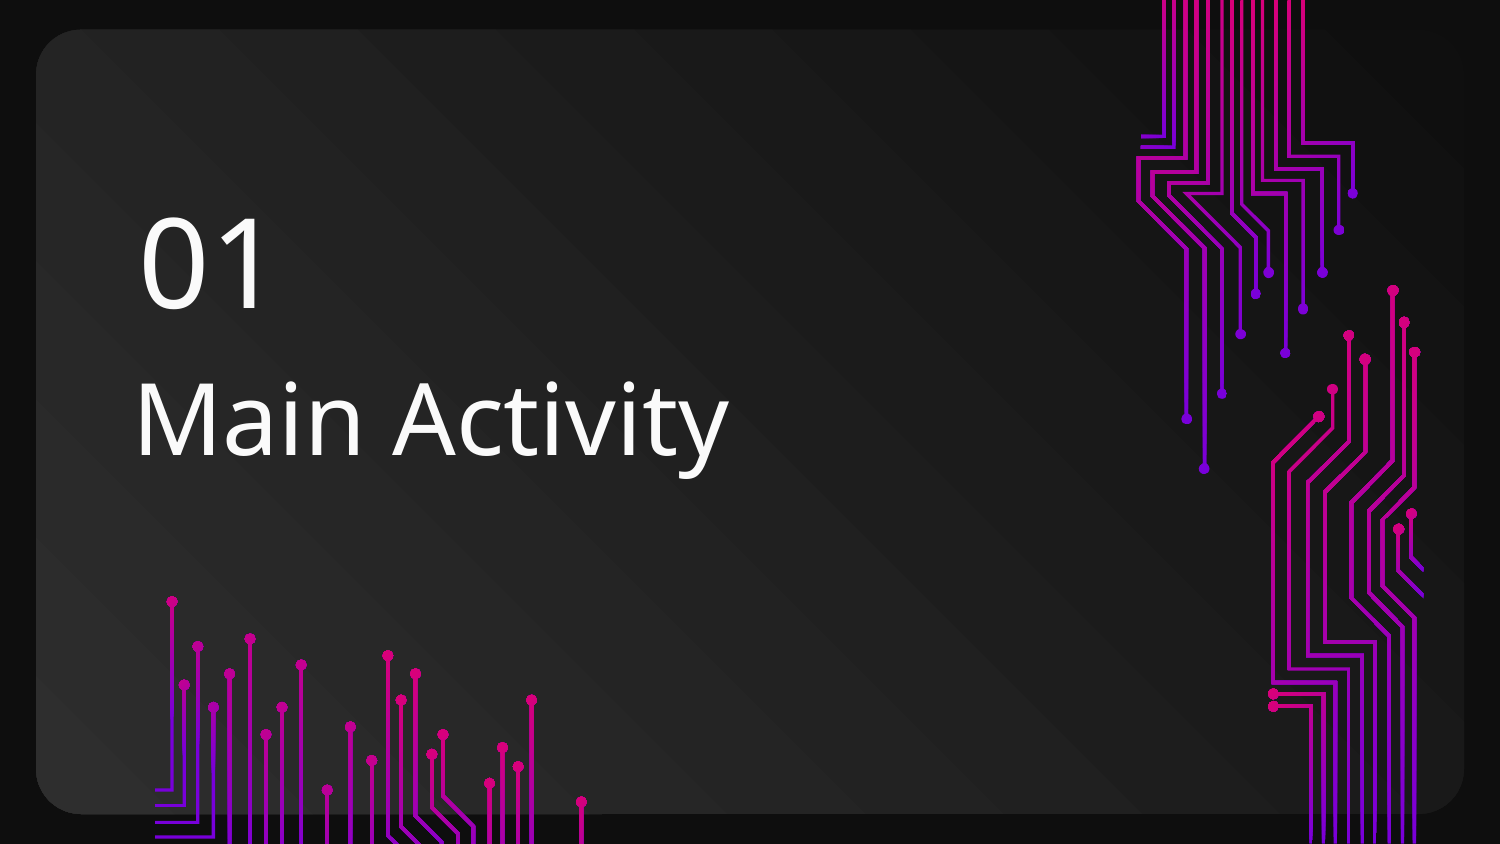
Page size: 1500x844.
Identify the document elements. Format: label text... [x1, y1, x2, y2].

title 01 [116, 189, 304, 328]
title Main Activity [116, 346, 794, 485]
